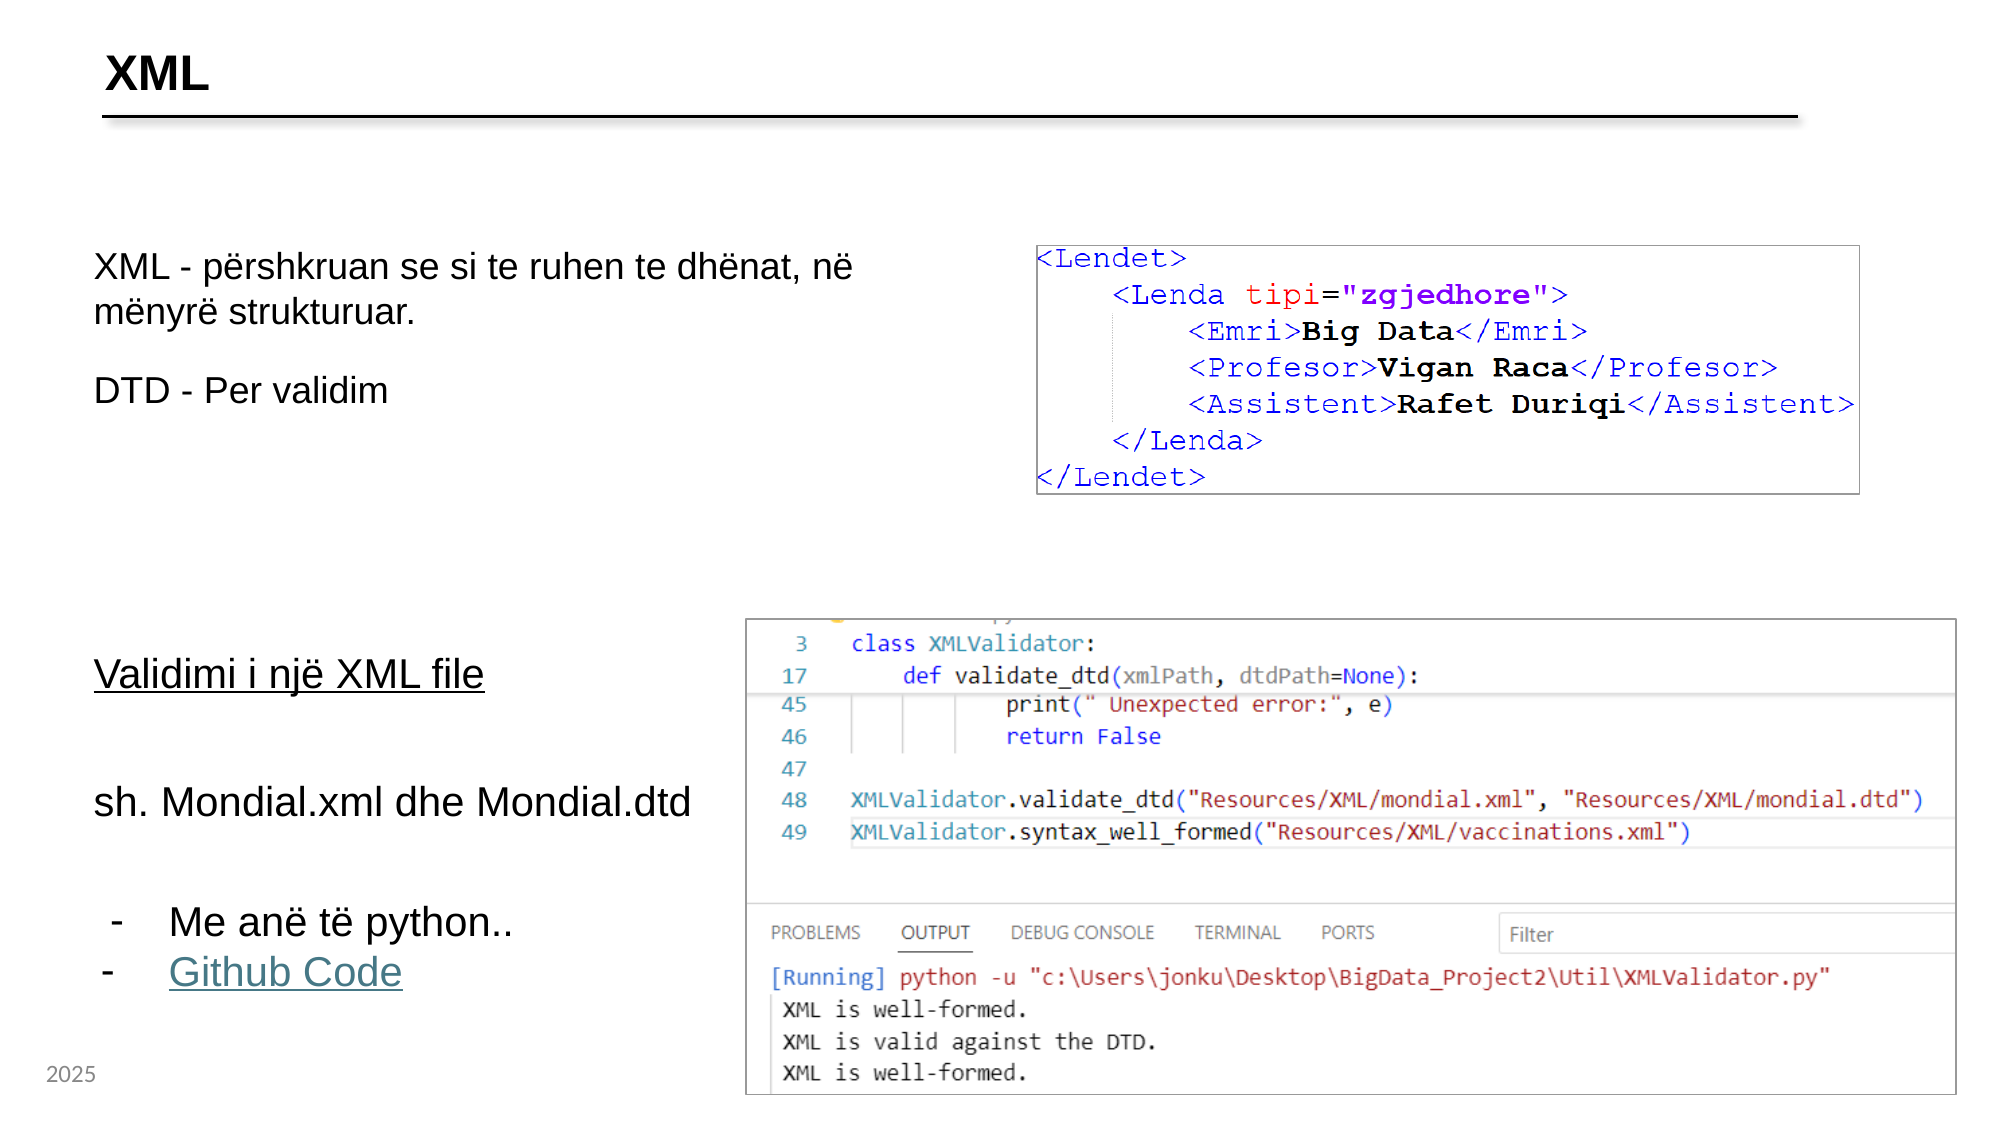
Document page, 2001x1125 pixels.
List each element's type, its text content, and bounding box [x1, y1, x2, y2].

picture [1037, 245, 1860, 494]
text_box 2025 [30, 1042, 498, 1103]
picture [746, 619, 1956, 1094]
text_box sh. Mondial.xml dhe Mondial.dtd [78, 748, 722, 852]
text_box Me anë të python.. Github Code [78, 852, 722, 1059]
text_box Validimi i një XML file [78, 619, 722, 724]
text_box XML [89, 21, 1624, 120]
text_box DTD - Per validim [78, 337, 722, 441]
text_box XML - përshkruan se si te ruhen te dhënat, në mënyrë strukturuar. [78, 199, 917, 376]
